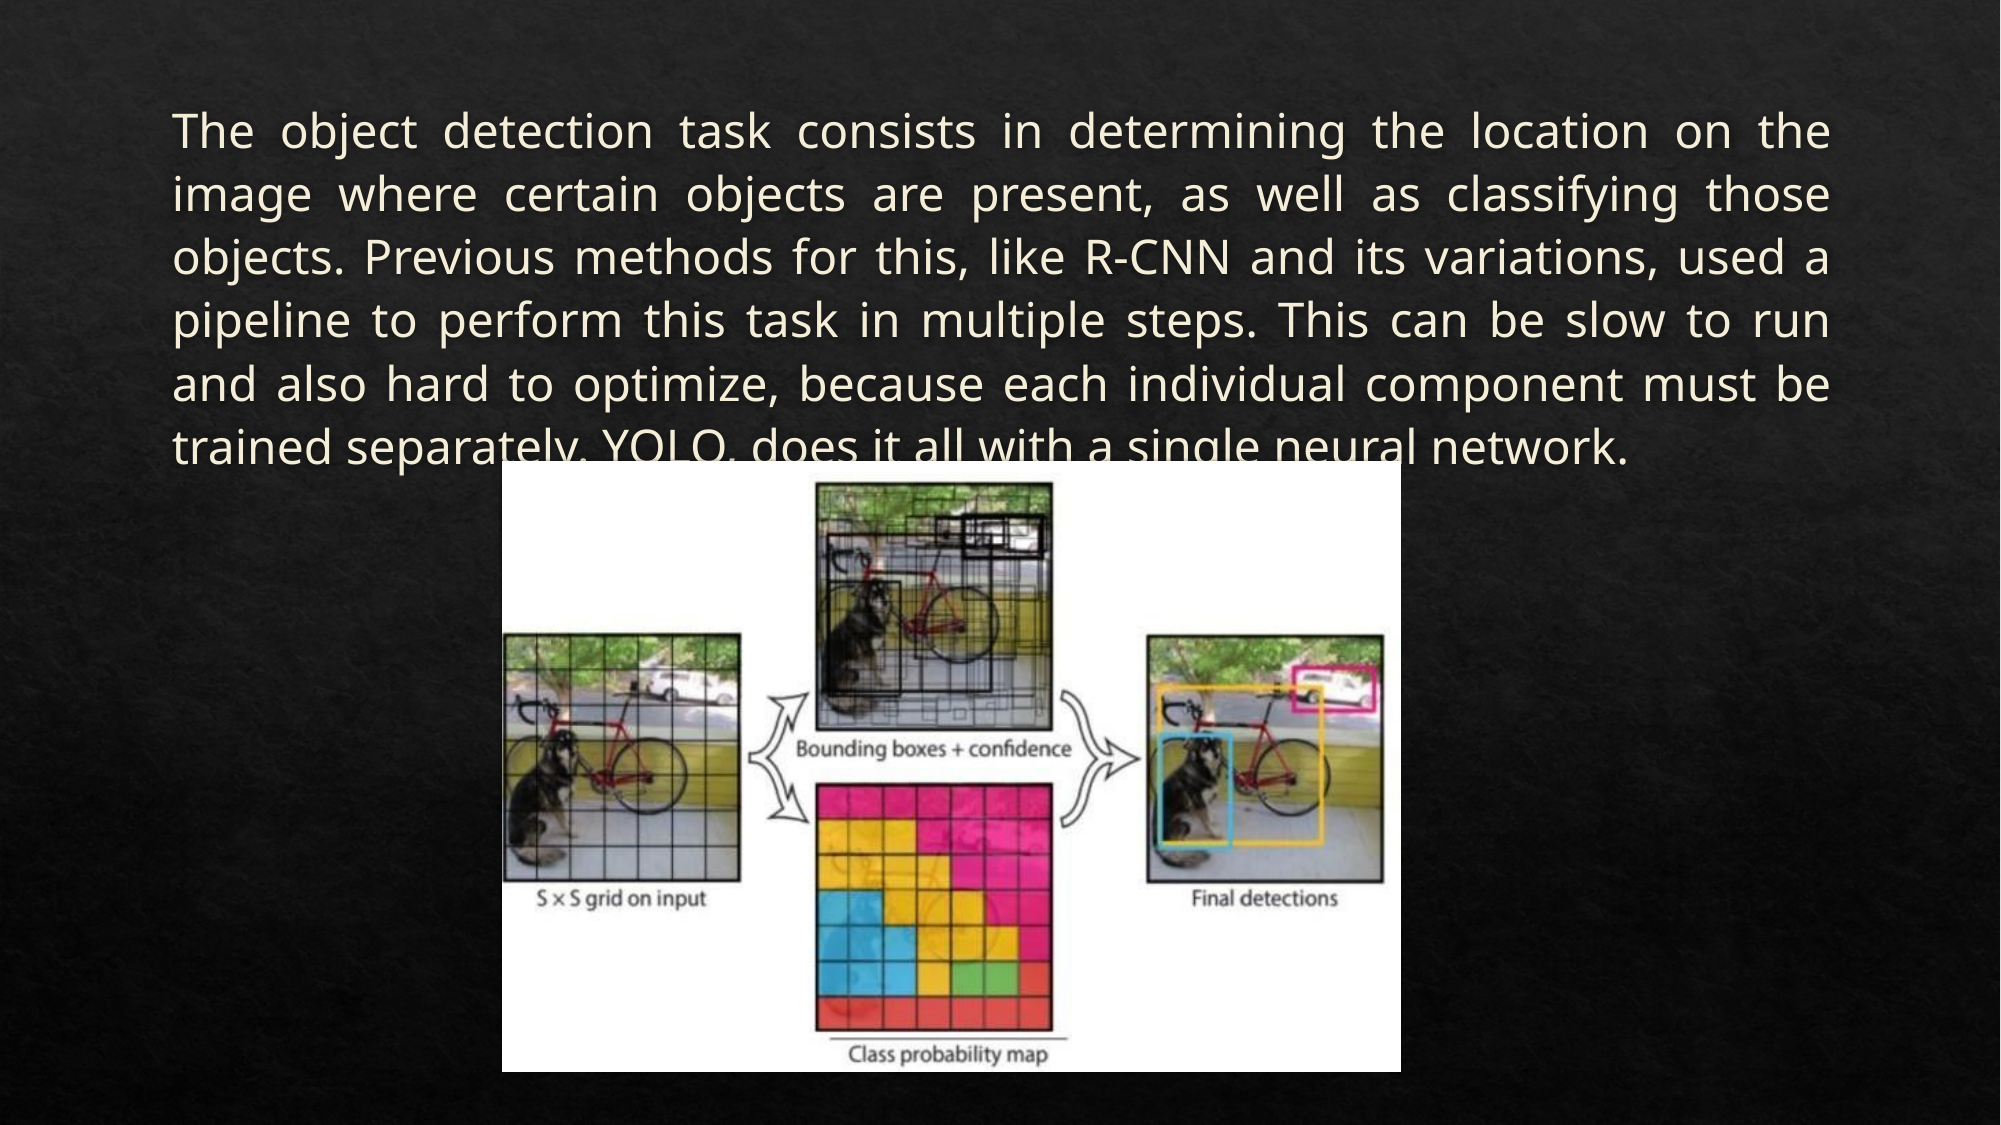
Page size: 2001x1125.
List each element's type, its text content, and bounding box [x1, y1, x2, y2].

list The object detection task consists in determining the location on the image where certain objects are present, as well as classifying those objects. Previous methods for this, like R-CNN and its variations, used a pipeline to perform this task in multiple steps. This can be slow to run and also hard to optimize, because each individual component must be trained separately. YOLO, does it all with a single neural network. [150, 87, 1850, 697]
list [501, 461, 1401, 1072]
